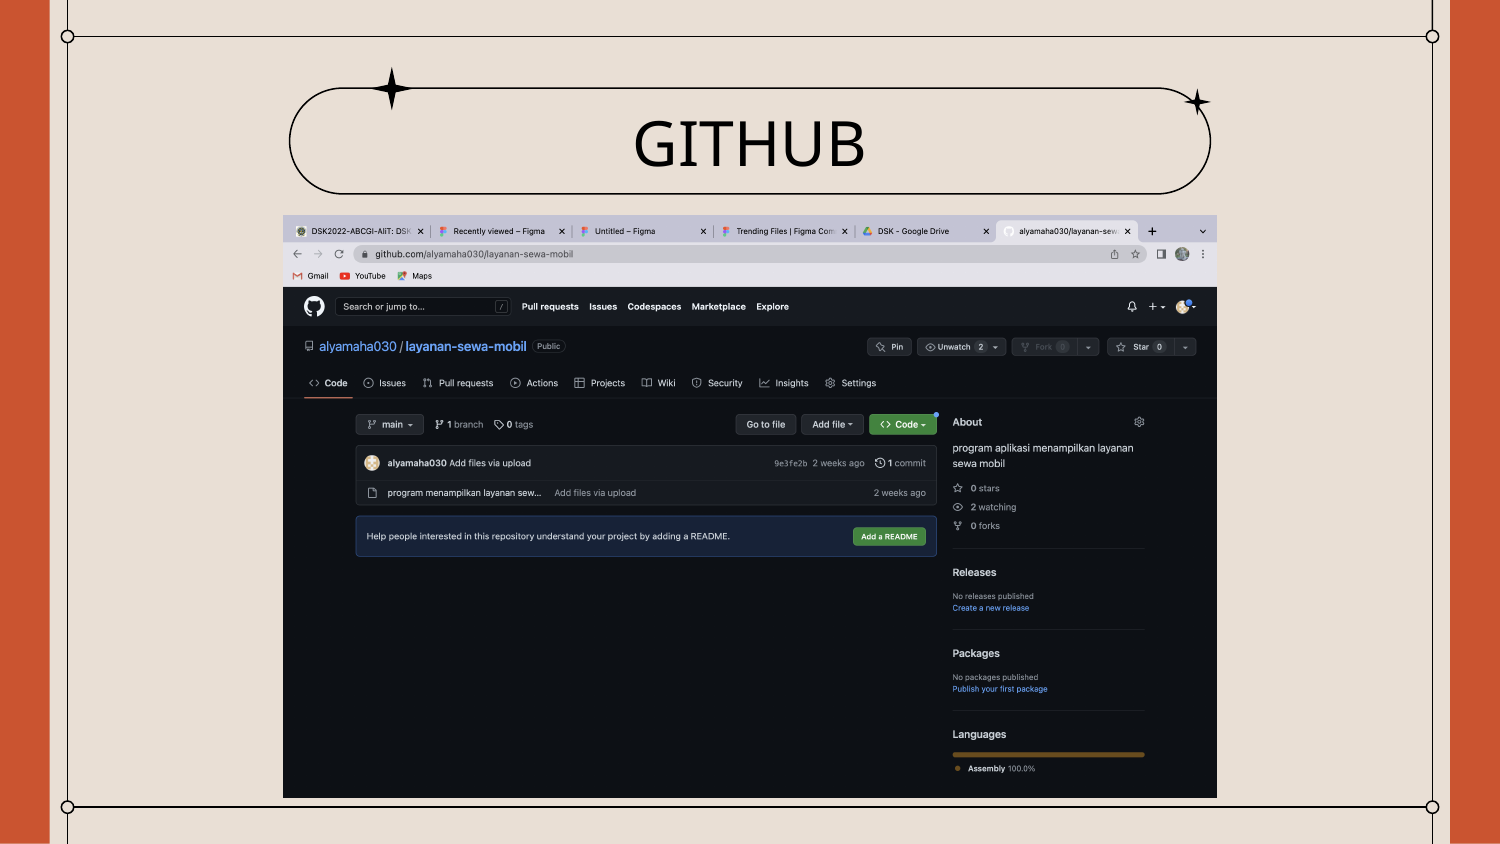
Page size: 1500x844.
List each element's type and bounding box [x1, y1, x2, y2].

picture [283, 214, 1217, 798]
text_box [289, 66, 1212, 195]
